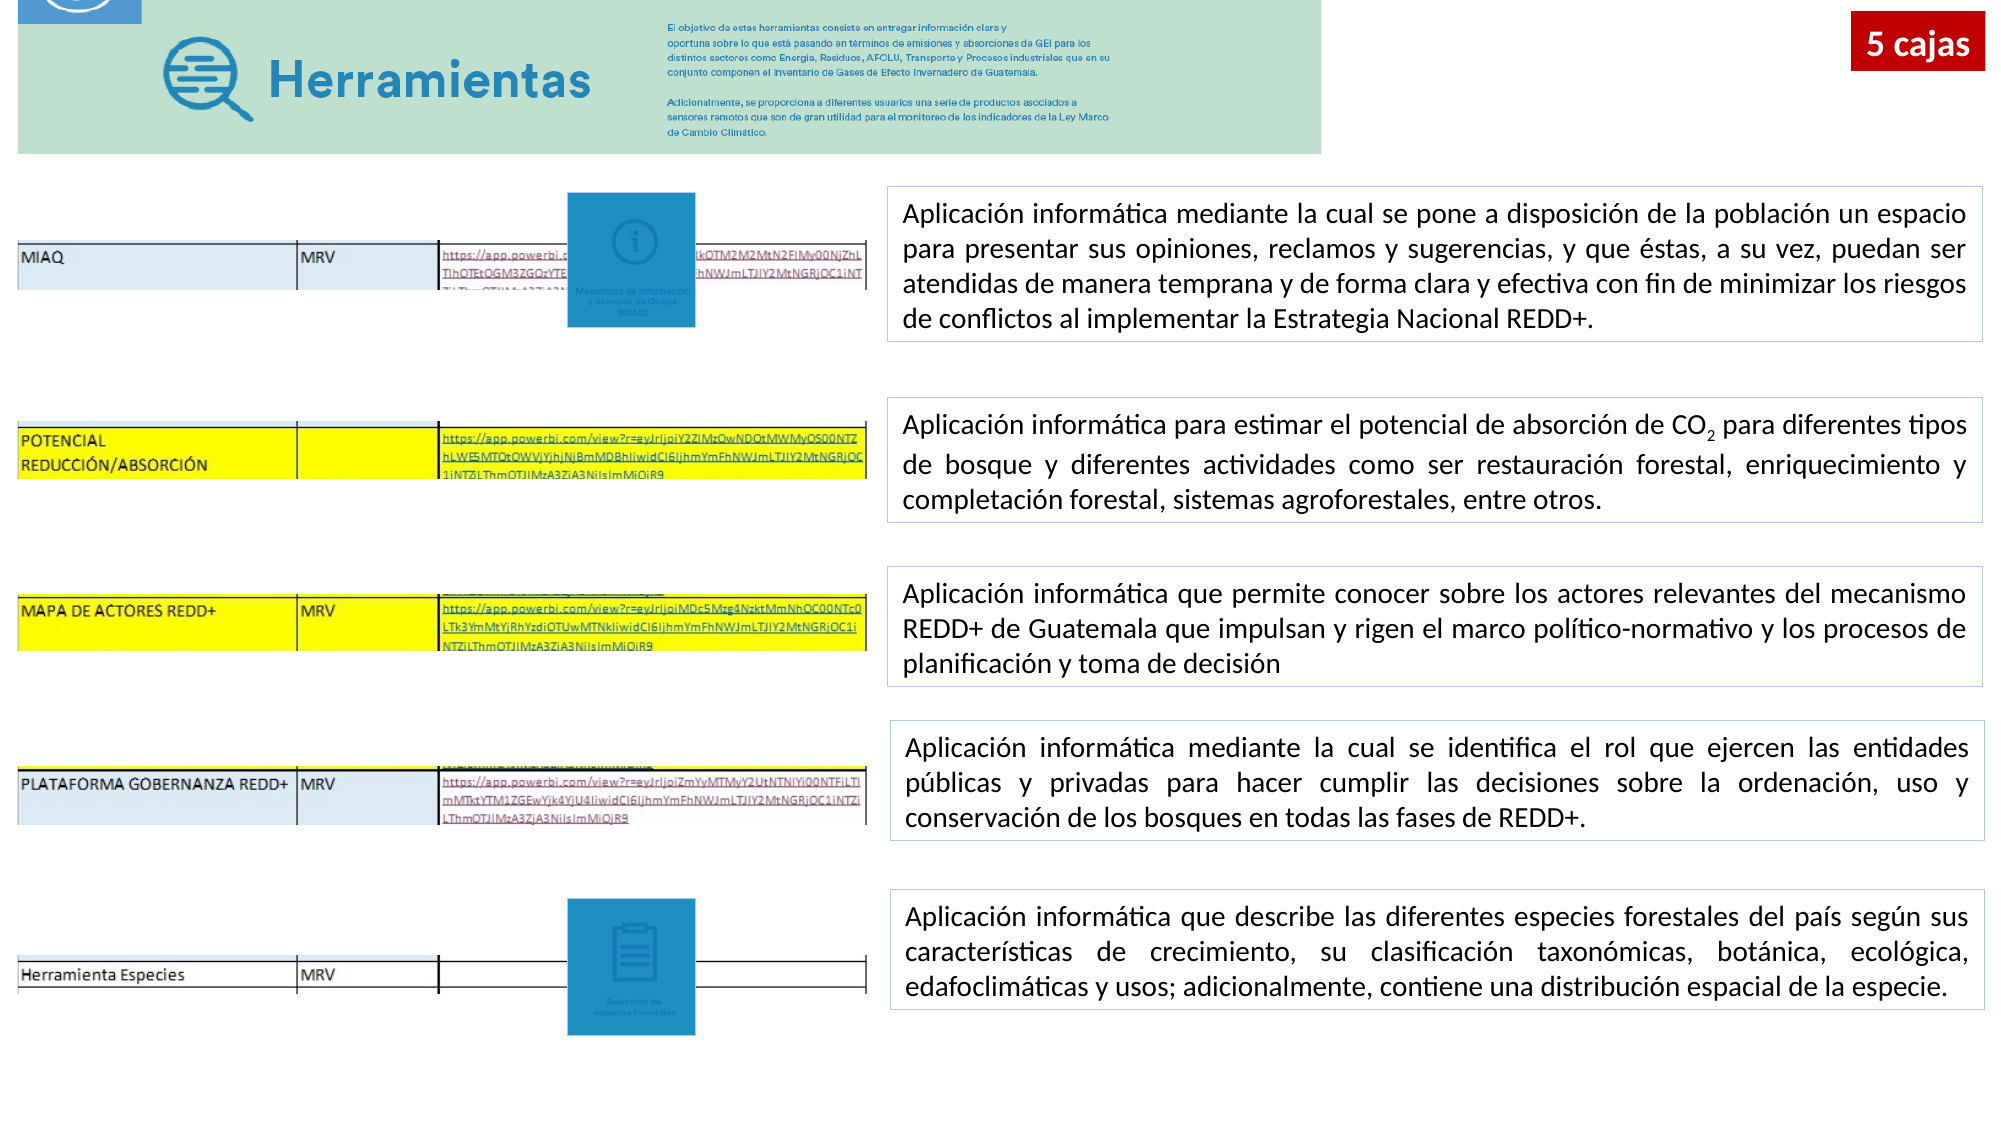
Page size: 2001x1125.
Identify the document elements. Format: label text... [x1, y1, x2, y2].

text_box Aplicación informática que permite conocer sobre los actores relevantes del mecanismo REDD+ de Guatemala que impulsan y rigen el marco político-normativo y los procesos de planificación y toma de decisión [887, 566, 1983, 687]
text_box Aplicación informática mediante la cual se pone a disposición de la población un espacio para presentar sus opiniones, reclamos y sugerencias, y que éstas, a su vez, puedan ser atendidas de manera temprana y de forma clara y efectiva con fin de minimizar los riesgos de conflictos al implementar la Estrategia Nacional REDD+. [887, 186, 1983, 342]
picture [17, 192, 868, 328]
picture [17, 898, 868, 1036]
picture [17, 766, 868, 825]
picture [17, 0, 1322, 154]
text_box 5 cajas [1851, 11, 1986, 71]
picture [17, 421, 868, 479]
picture [17, 594, 868, 651]
text_box Aplicación informática que describe las diferentes especies forestales del país según sus características de crecimiento, su clasificación taxonómicas, botánica, ecológica, edafoclimáticas y usos; adicionalmente, contiene una distribución espacial de la especie. [890, 889, 1985, 1010]
text_box Aplicación informática mediante la cual se identifica el rol que ejercen las entidades públicas y privadas para hacer cumplir las decisiones sobre la ordenación, uso y conservación de los bosques en todas las fases de REDD+. [890, 720, 1985, 841]
text_box Aplicación informática para estimar el potencial de absorción de CO2 para diferentes tipos de bosque y diferentes actividades como ser restauración forestal, enriquecimiento y completación forestal, sistemas agroforestales, entre otros. [887, 397, 1983, 523]
